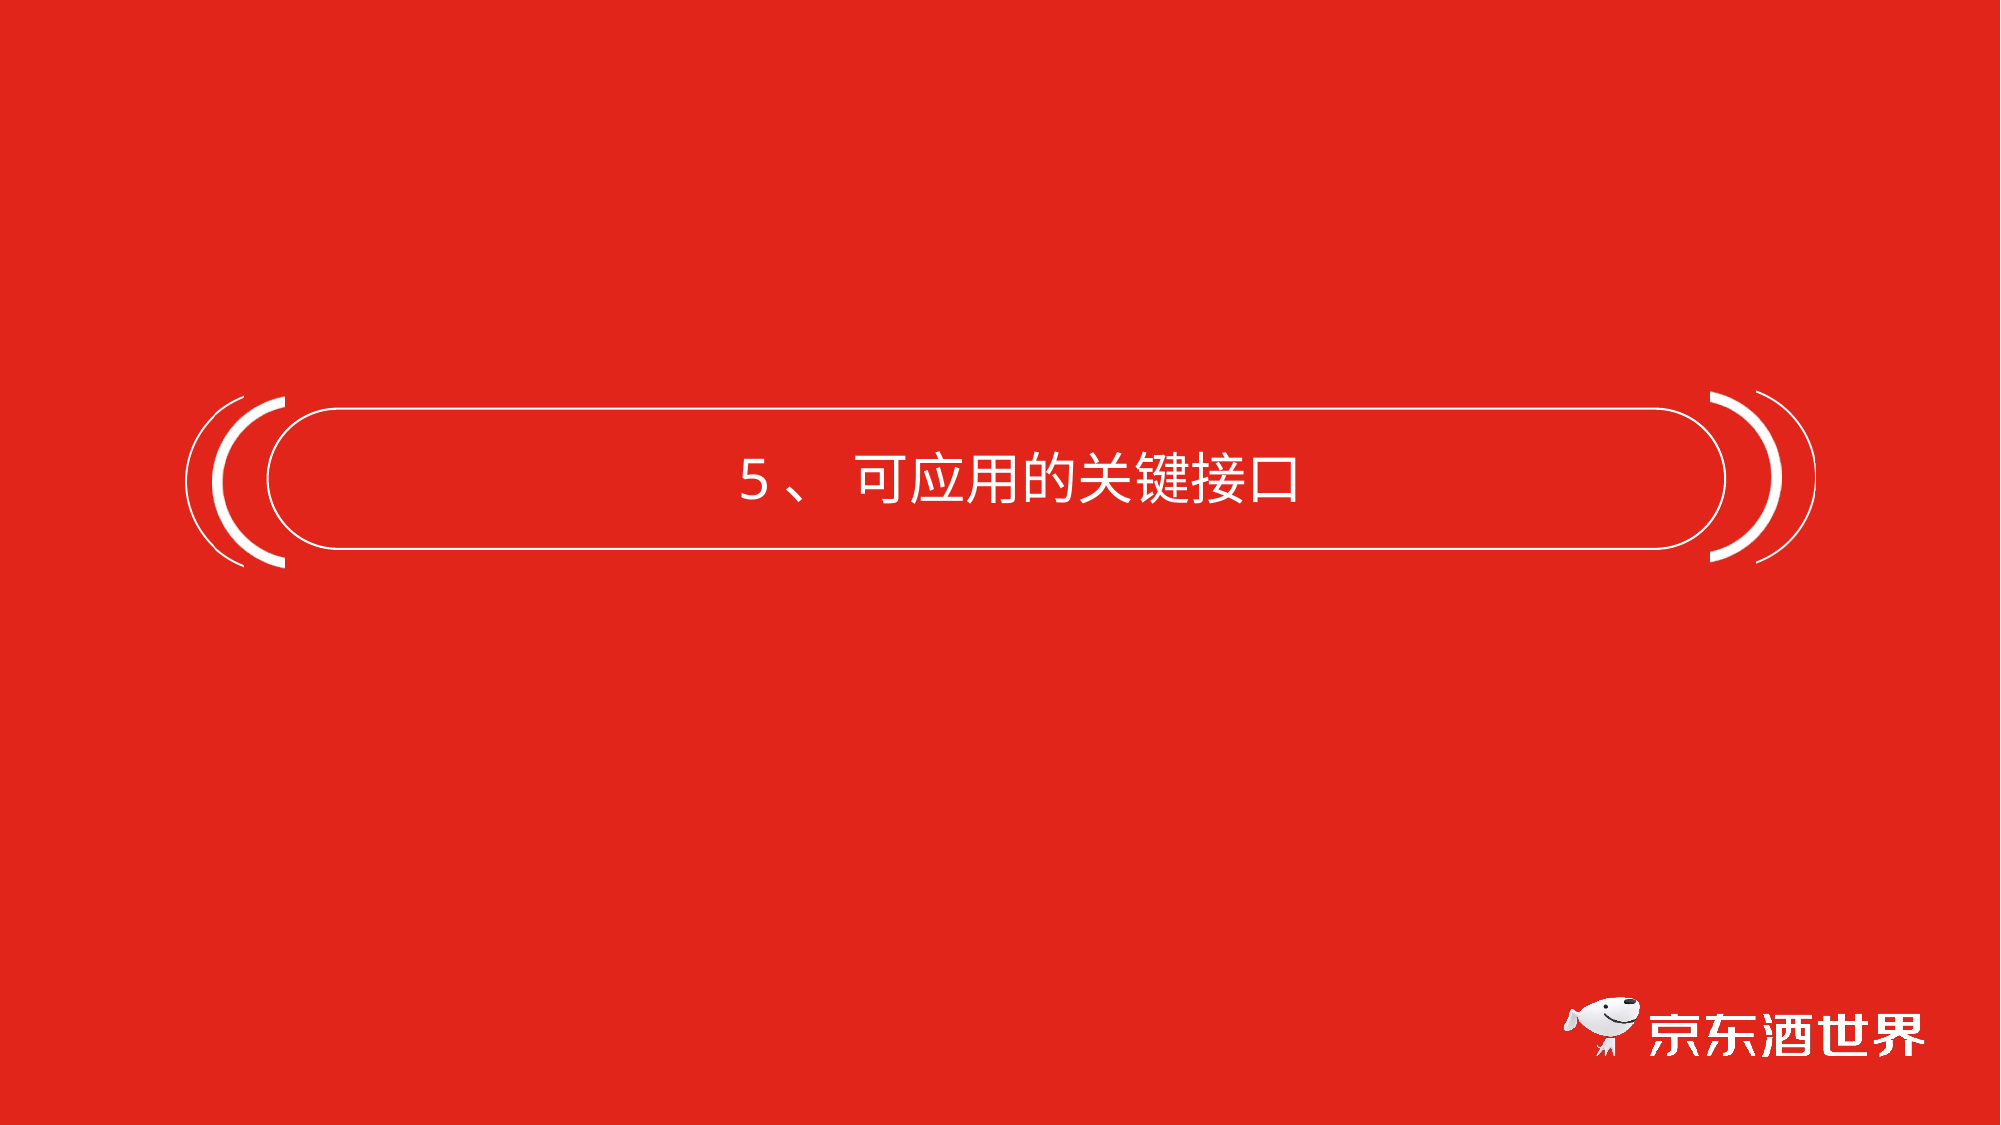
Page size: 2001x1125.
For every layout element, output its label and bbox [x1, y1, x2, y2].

picture [1709, 385, 1816, 569]
text_box [285, 407, 1709, 550]
picture [1536, 958, 2000, 1095]
picture [184, 390, 285, 573]
